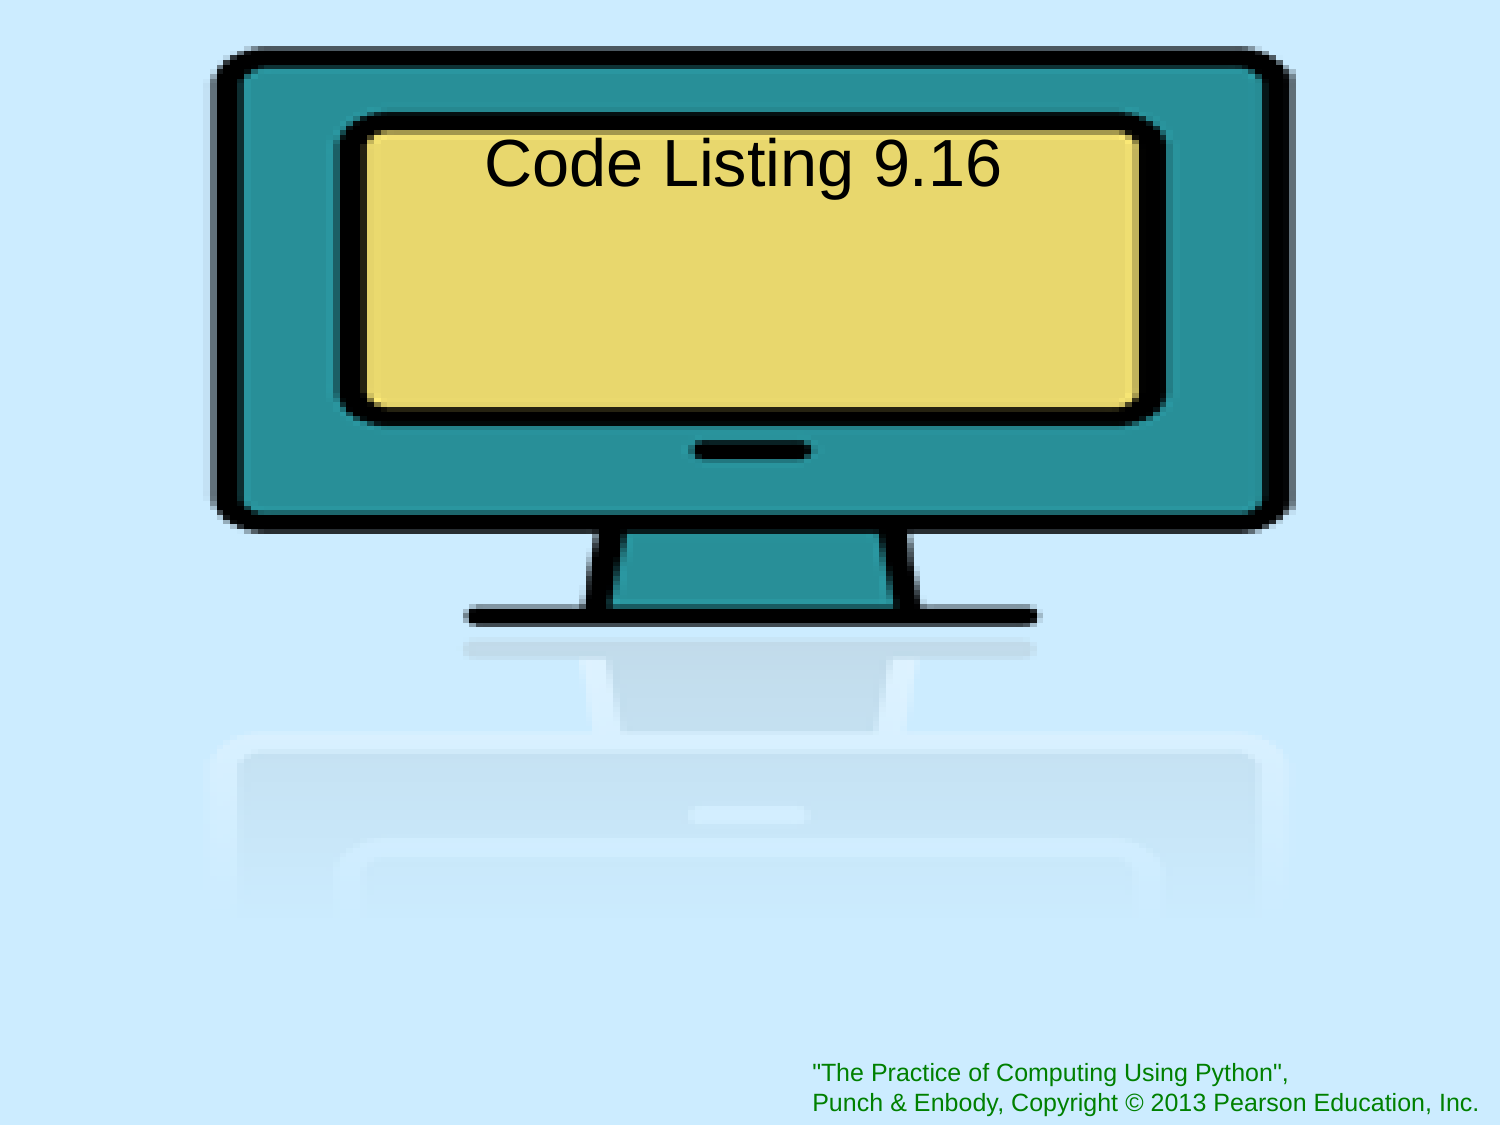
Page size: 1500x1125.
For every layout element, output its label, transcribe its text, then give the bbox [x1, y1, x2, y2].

subtitle Code Listing 9.16 [362, 112, 1125, 400]
picture [12, 0, 1488, 975]
